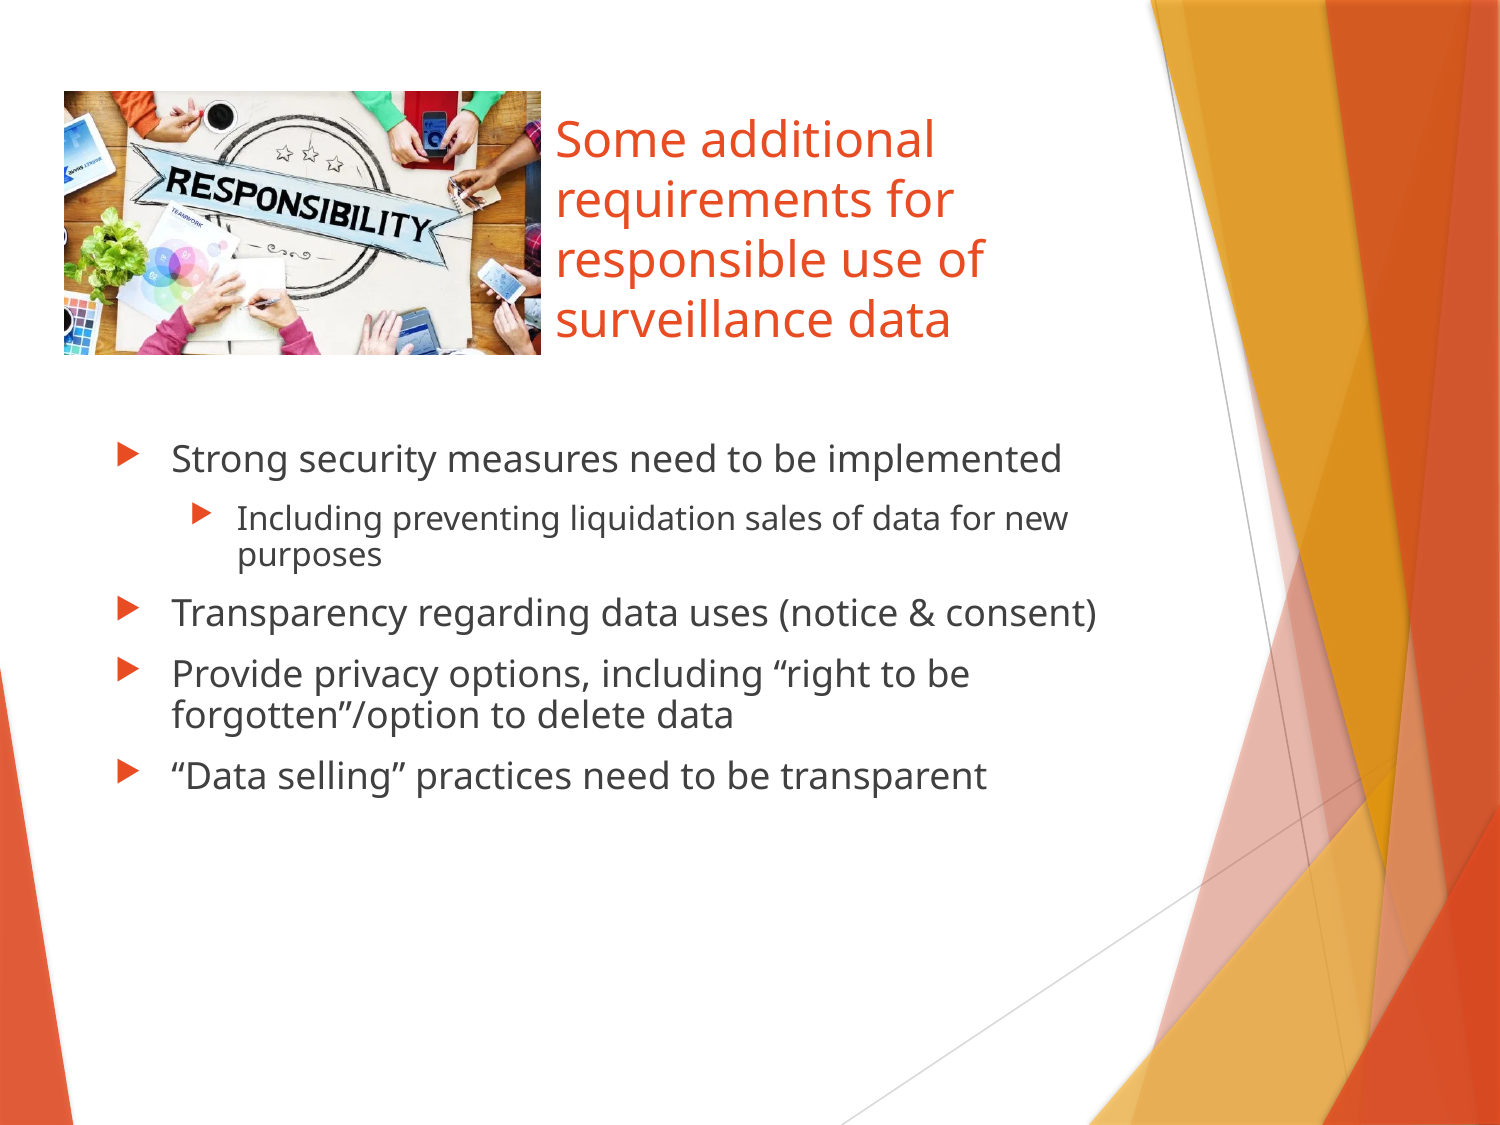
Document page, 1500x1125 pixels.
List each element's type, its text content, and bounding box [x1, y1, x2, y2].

title Some additional requirements for responsible use of surveillance data [546, 99, 1223, 317]
list Strong security measures need to be implemented Including preventing liquidation sales of data for new purposes Transparency regarding data uses (notice & consent) Provide privacy options, including “right to be forgotten”/option to delete data “Data selling” practices need to be transparent [99, 432, 1142, 1039]
picture [64, 91, 541, 355]
